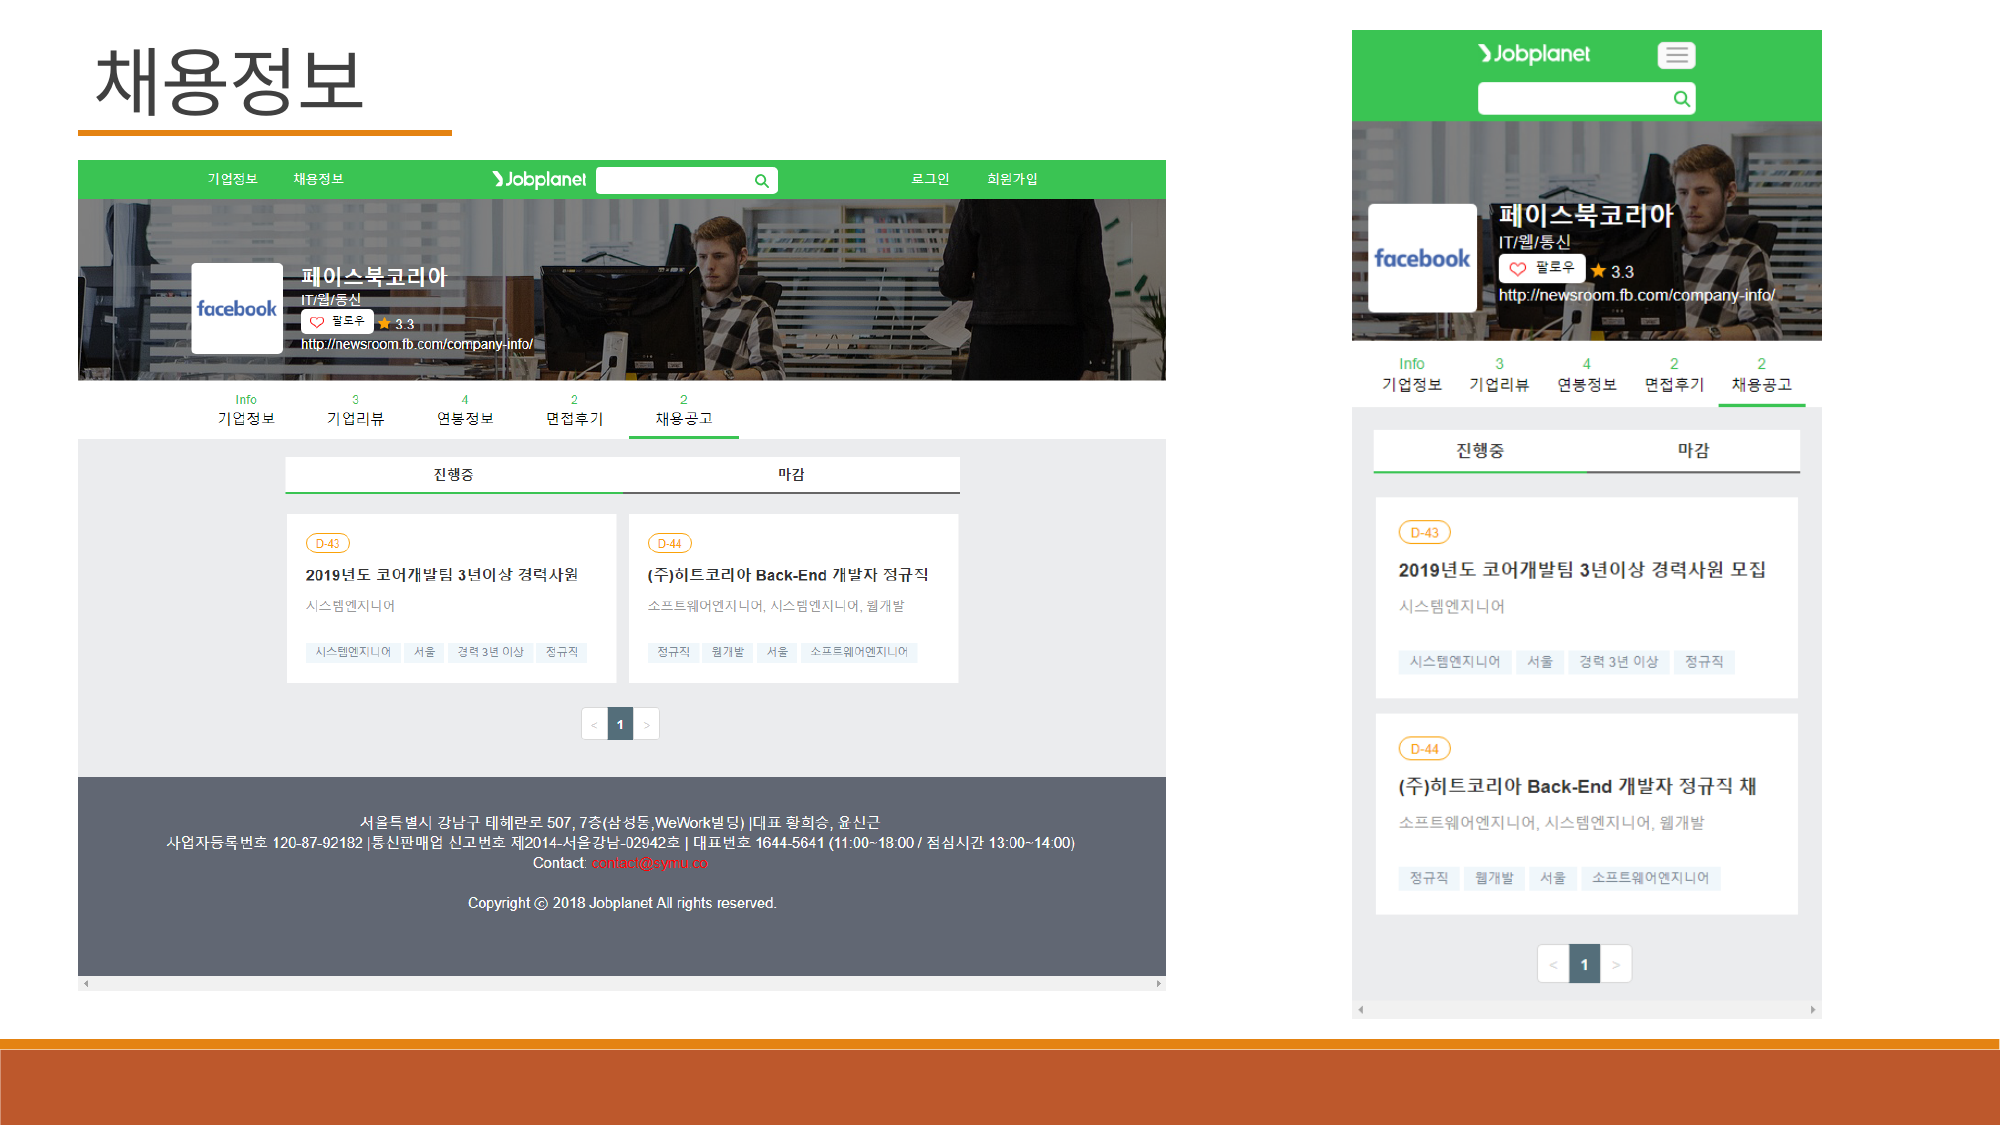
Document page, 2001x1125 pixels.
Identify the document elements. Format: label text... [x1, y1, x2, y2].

picture [1352, 30, 1823, 1020]
picture [77, 160, 1167, 991]
text_box 채용정보 [78, 0, 476, 134]
